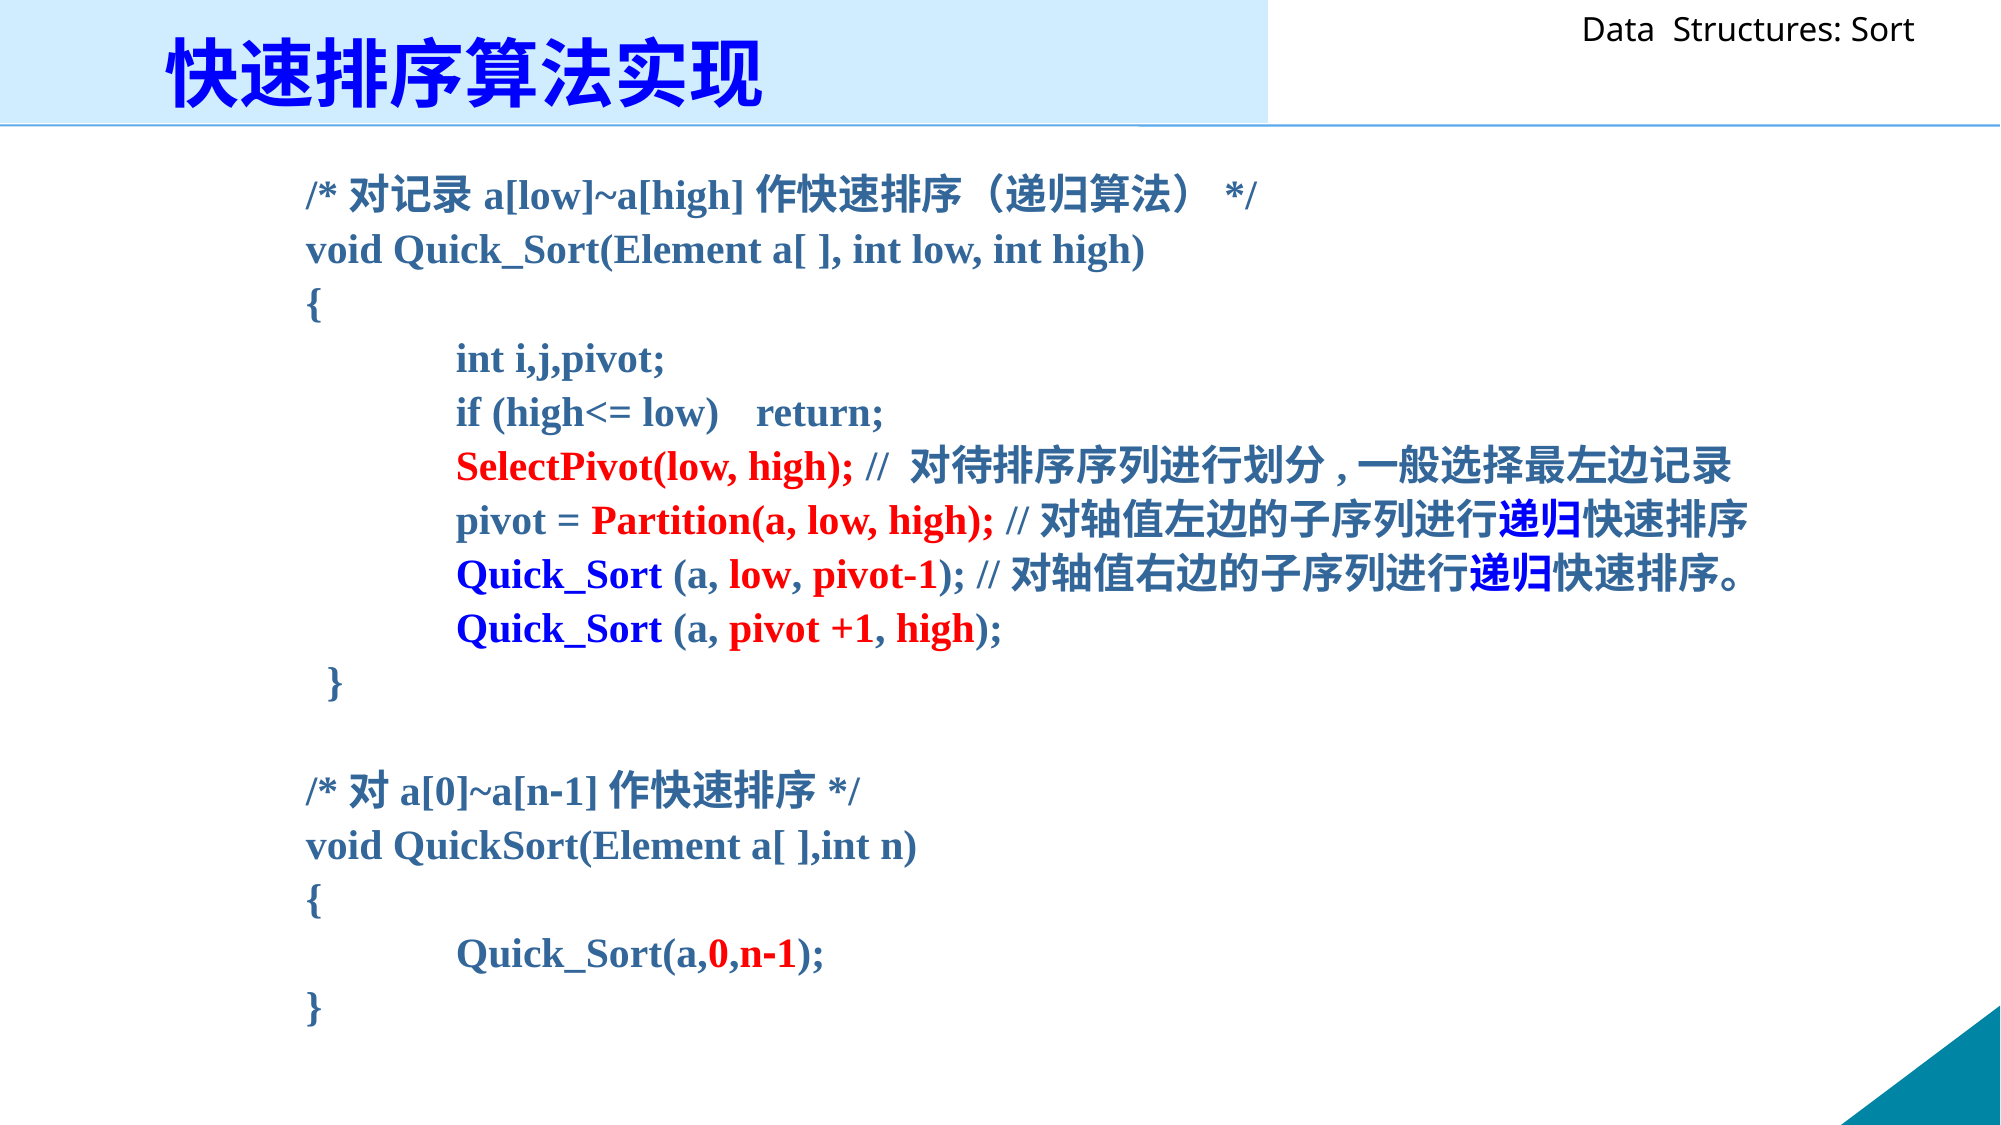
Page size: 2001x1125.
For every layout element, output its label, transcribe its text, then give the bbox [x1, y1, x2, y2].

list 快速排序算法实现 [149, 19, 1500, 102]
text_box /*对记录a[low]~a[high]作快速排序（递归算法）*/ void Quick_Sort(Element a[ ], int low, int high) { int i,j,pivot; if (high<= low) return; SelectPivot(low, high); // 对待排序序列进行划分,一般选择最左边记录 pivot = Partition(a, low, high); //对轴值左边的子序列进行递归快速排序 Quick_Sort (a, low, pivot-1); //对轴值右边的子序列进行递归快速排序。 Quick_Sort (a, pivot +1, high); } /*对a[0]~a[n-1]作快速排序*/ void QuickSort(Element a[ ],int n) { Quick_Sort(a,0,n-1); } [291, 156, 1780, 1038]
